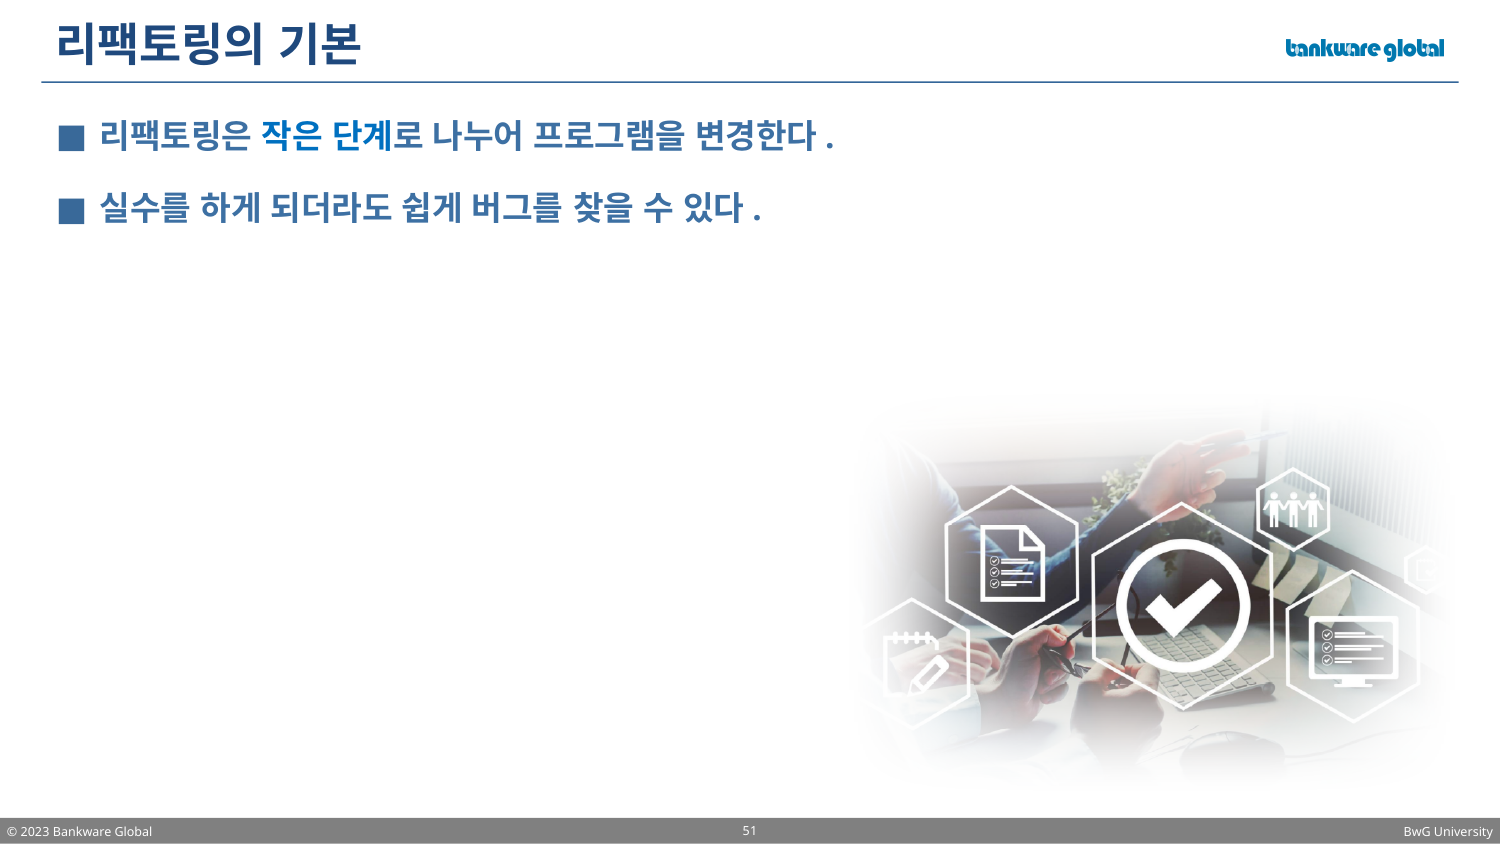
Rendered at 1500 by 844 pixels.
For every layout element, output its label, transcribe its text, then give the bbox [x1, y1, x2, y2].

list 리팩토링은 작은 단계로 나누어 프로그램을 변경한다. 실수를 하게 되더라도 쉽게 버그를 찾을 수 있다. [40, 87, 1459, 785]
title 리팩토링의 기본 [40, 17, 1459, 77]
picture [843, 387, 1460, 797]
slide_number 51 [741, 823, 759, 840]
